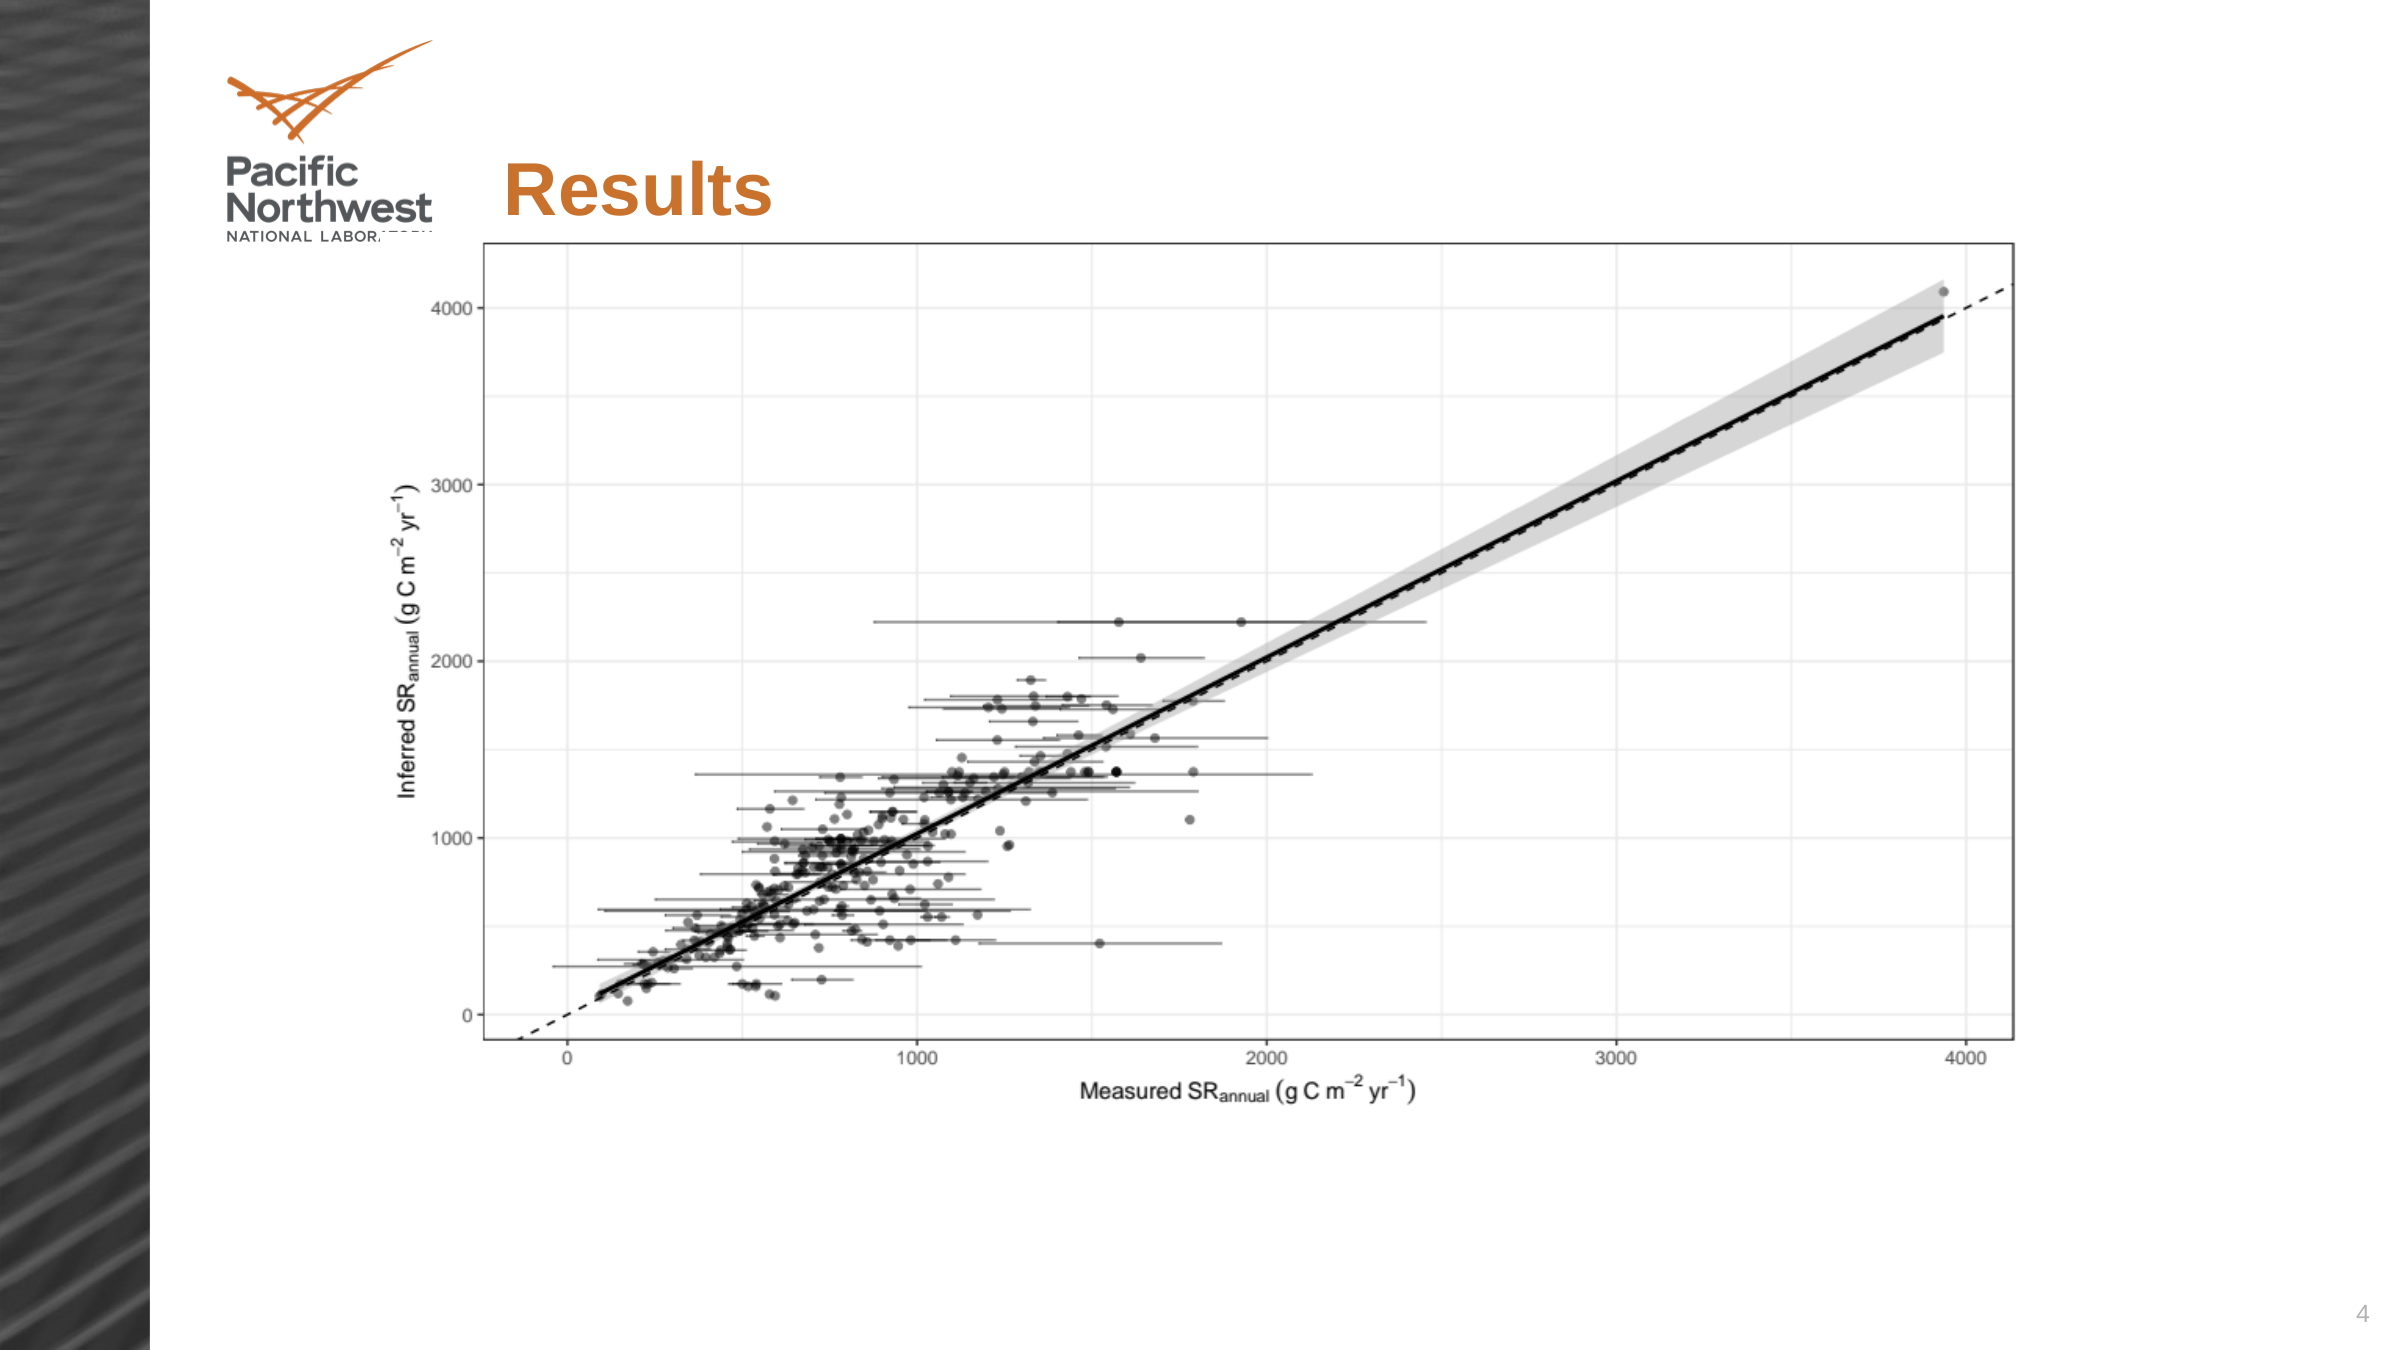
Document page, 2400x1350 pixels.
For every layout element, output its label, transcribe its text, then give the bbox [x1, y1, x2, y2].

picture [225, 38, 2020, 1118]
slide_number 4 [2295, 1275, 2370, 1350]
title Results [503, 57, 2296, 239]
picture [0, 0, 149, 1350]
